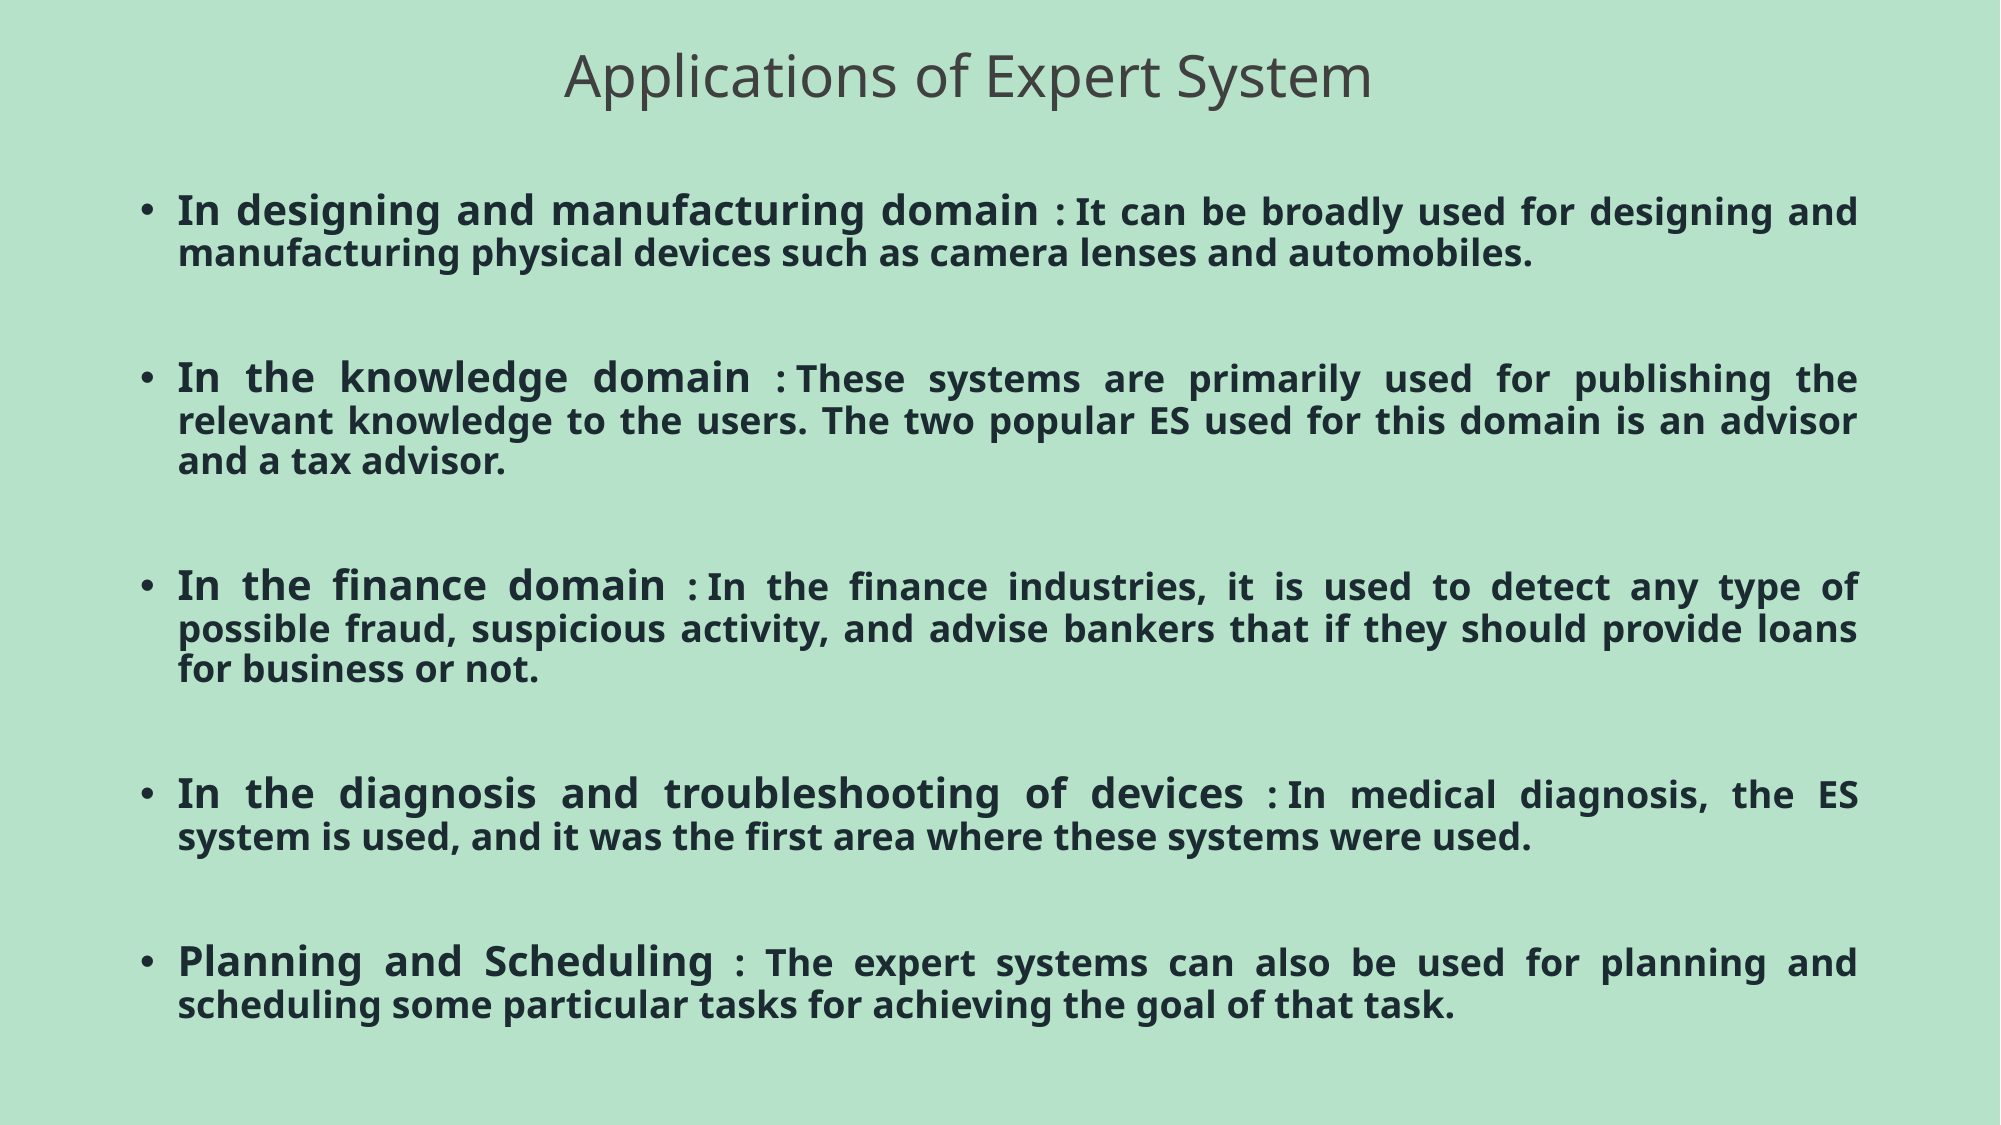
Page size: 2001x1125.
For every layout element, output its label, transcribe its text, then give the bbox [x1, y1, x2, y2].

title Applications of Expert System [219, 40, 1720, 158]
list In designing and manufacturing domain : It can be broadly used for designing and manufacturing physical devices such as camera lenses and automobiles. In the knowledge domain : These systems are primarily used for publishing the relevant knowledge to the users. The two popular ES used for this domain is an advisor and a tax advisor. In the finance domain : In the finance industries, it is used to detect any type of possible fraud, suspicious activity, and advise bankers that if they should provide loans for business or not. In the diagnosis and troubleshooting of devices : In medical diagnosis, the ES system is used, and it was the first area where these systems were used. Planning and Scheduling : The expert systems can also be used for planning and scheduling some particular tasks for achieving the goal of that task. [125, 181, 1875, 1048]
